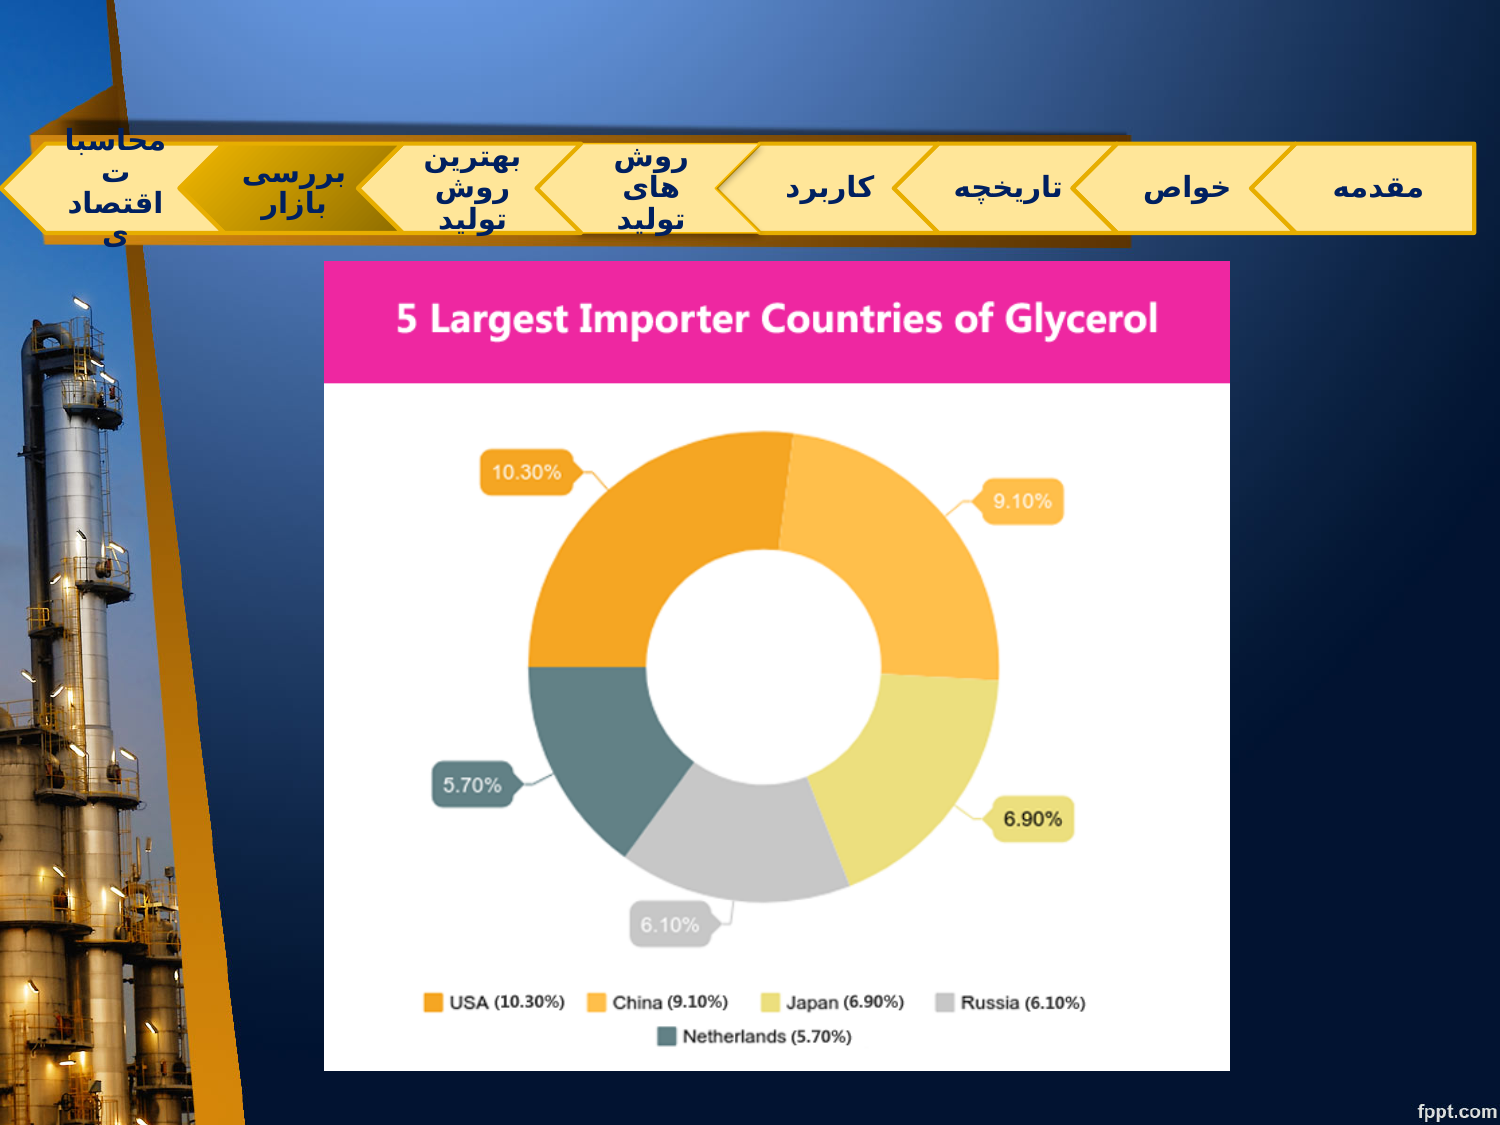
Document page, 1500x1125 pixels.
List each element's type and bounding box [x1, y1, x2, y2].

text_box [0, 0, 1476, 413]
picture [0, 0, 1500, 1125]
